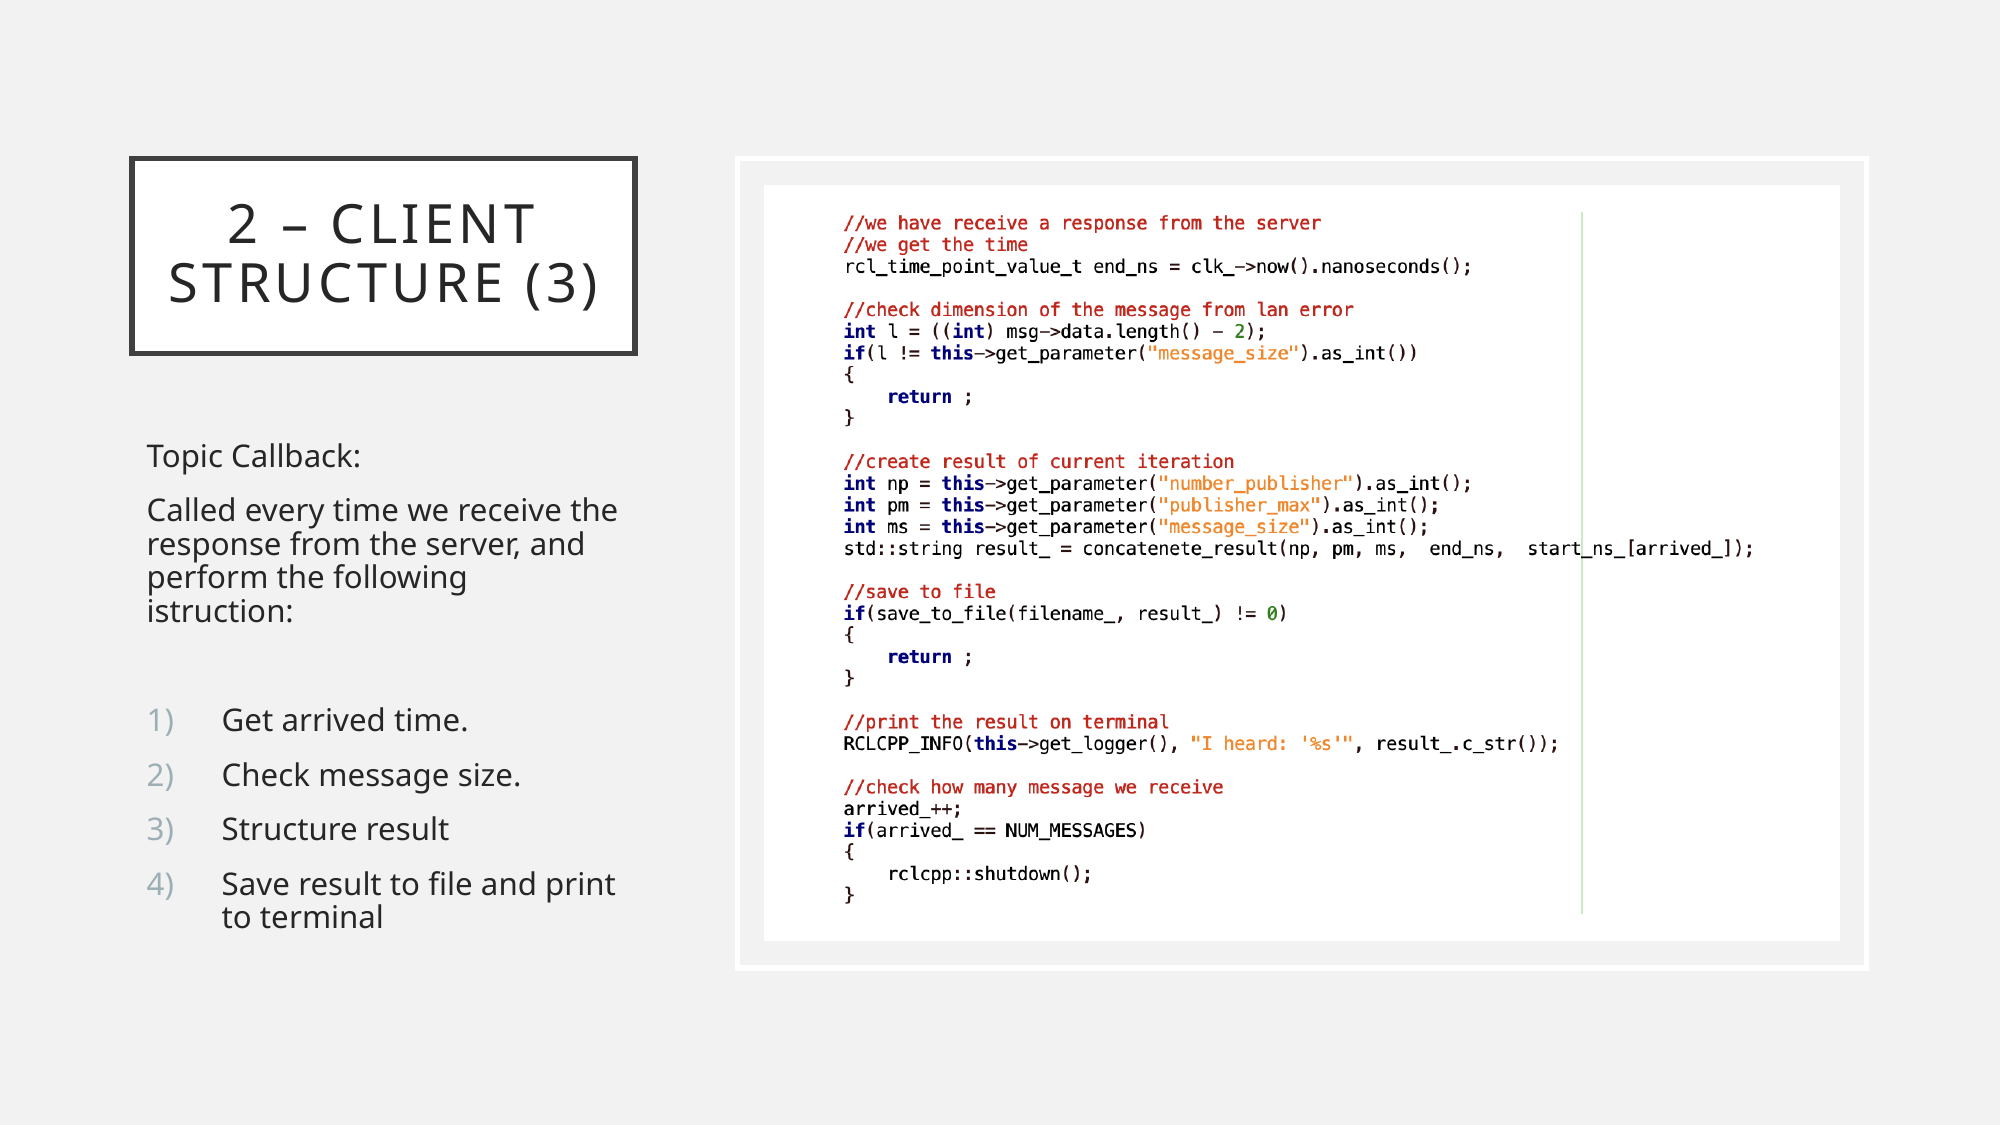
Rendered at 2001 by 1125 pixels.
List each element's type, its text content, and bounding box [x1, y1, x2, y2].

text_box [763, 184, 1841, 942]
text_box [736, 157, 1868, 969]
picture [837, 212, 1767, 915]
list Topic Callback: Called every time we receive the response from the server, and perform the following istruction: Get arrived time. Check message size. Structure result Save result to file and print to terminal [131, 432, 635, 968]
title 2 – CLIENT STRUCTURE (3) [129, 156, 638, 356]
